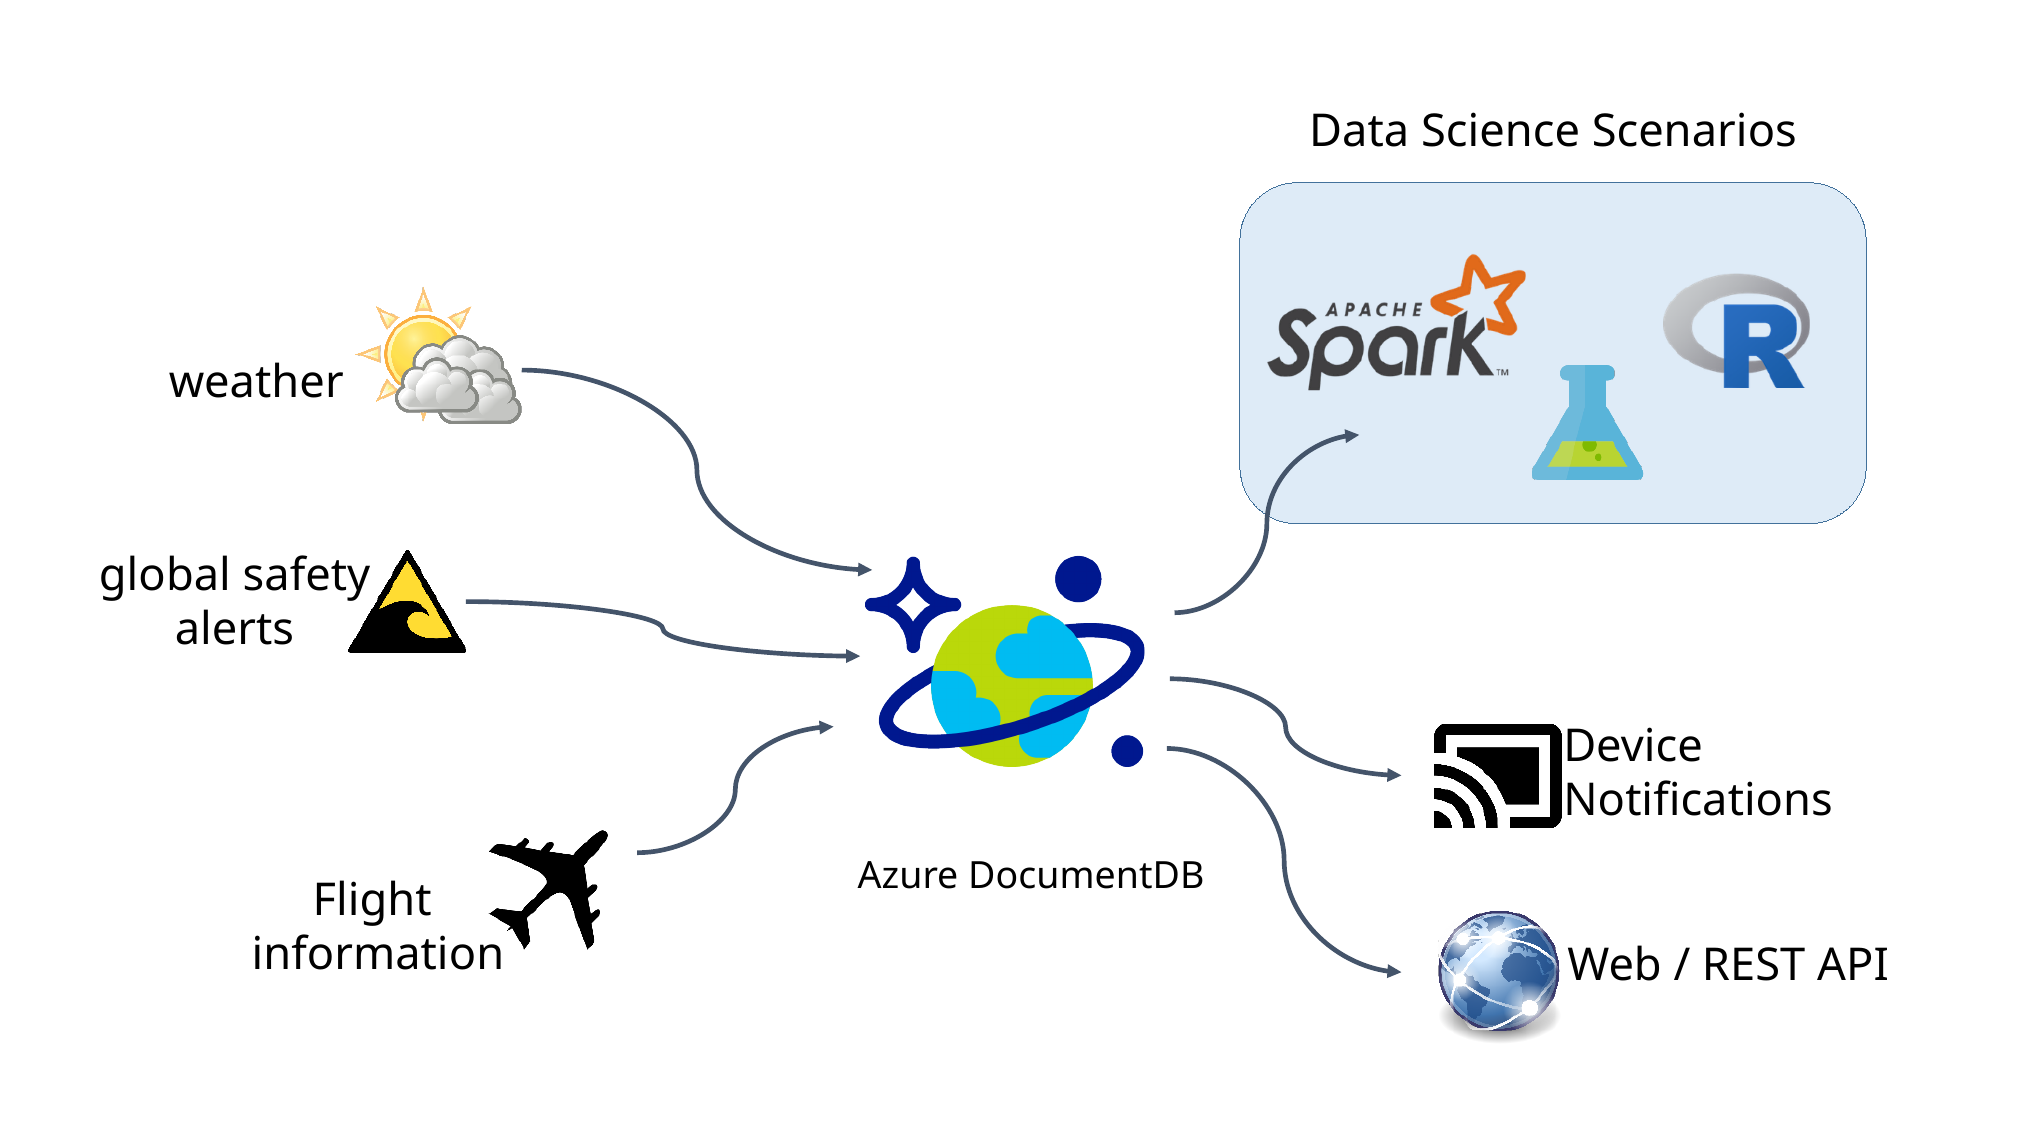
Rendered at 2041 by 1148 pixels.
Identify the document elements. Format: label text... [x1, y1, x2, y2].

text_box Device Notifications [1567, 708, 1844, 832]
text_box [1239, 182, 1867, 524]
text_box weather [158, 345, 352, 415]
text_box [1166, 748, 1402, 978]
picture [1428, 706, 1567, 845]
text_box [522, 369, 864, 576]
text_box global safety alerts [88, 537, 381, 661]
text_box Web / REST API [1570, 928, 1900, 998]
text_box [1169, 678, 1402, 782]
text_box [637, 721, 834, 853]
text_box Flight information [241, 862, 515, 987]
picture [352, 285, 522, 455]
picture [864, 525, 1145, 806]
text_box [466, 601, 861, 663]
picture [1266, 253, 1811, 480]
picture [485, 828, 626, 957]
picture [348, 550, 466, 654]
text_box Data Science Scenarios [1298, 93, 1808, 163]
text_box Azure DocumentDB [850, 843, 1213, 904]
picture [1424, 899, 1570, 1045]
text_box [1174, 429, 1360, 613]
